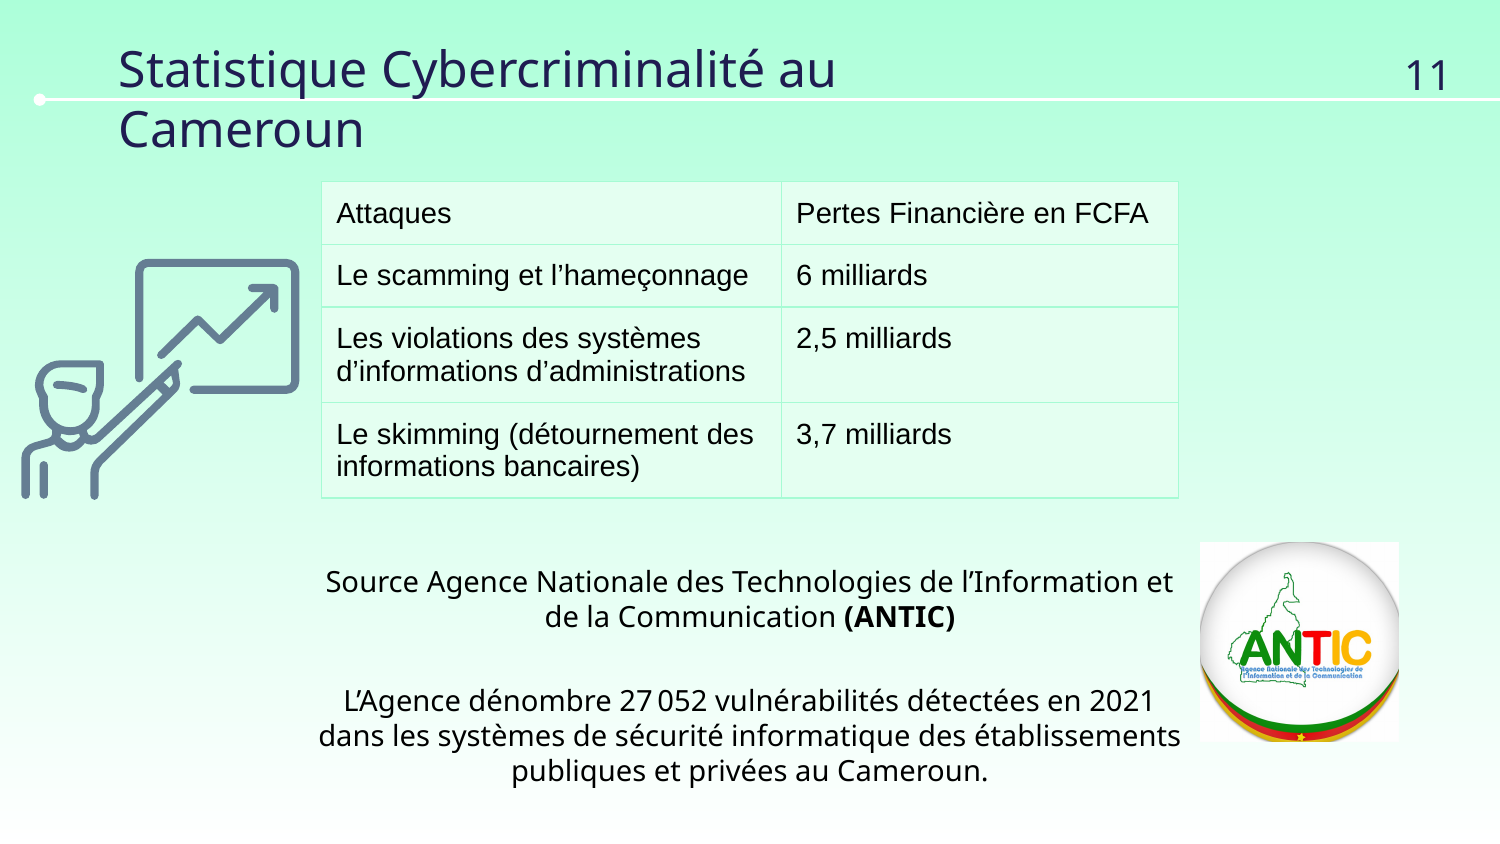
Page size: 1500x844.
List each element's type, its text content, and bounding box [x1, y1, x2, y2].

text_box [21, 258, 300, 501]
table_cell 3,7 milliards [782, 403, 1178, 497]
title Statistique Cybercriminalité au Cameroun [103, 22, 1102, 111]
table_cell Les violations des systèmes d’informations d’administrations [322, 308, 781, 402]
table_cell 25 000/30 jours [122, 111, 147, 125]
text_box 11 [1389, 21, 1472, 114]
text_box L’Agence dénombre 27 052 vulnérabilités détectées en 2021 dans les systèmes de sécurité informatique des établissements publiques et privées au Cameroun. [299, 674, 1201, 795]
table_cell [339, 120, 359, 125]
text_box Source Agence Nationale des Technologies de l’Information et de la Communication (ANTIC) [292, 556, 1195, 641]
table_cell Le skimming (détournement des informations bancaires) [322, 403, 781, 497]
table_header Pertes Financière en FCFA [782, 182, 1178, 244]
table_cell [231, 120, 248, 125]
table_cell Le scamming et l’hameçonnage [322, 245, 781, 306]
table_header Attaques [322, 182, 781, 244]
table_cell 6 milliards [782, 245, 1178, 306]
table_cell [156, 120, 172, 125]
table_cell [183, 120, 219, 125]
table_cell 2,5 milliards [782, 308, 1178, 402]
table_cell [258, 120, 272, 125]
picture [1200, 542, 1400, 742]
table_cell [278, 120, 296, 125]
